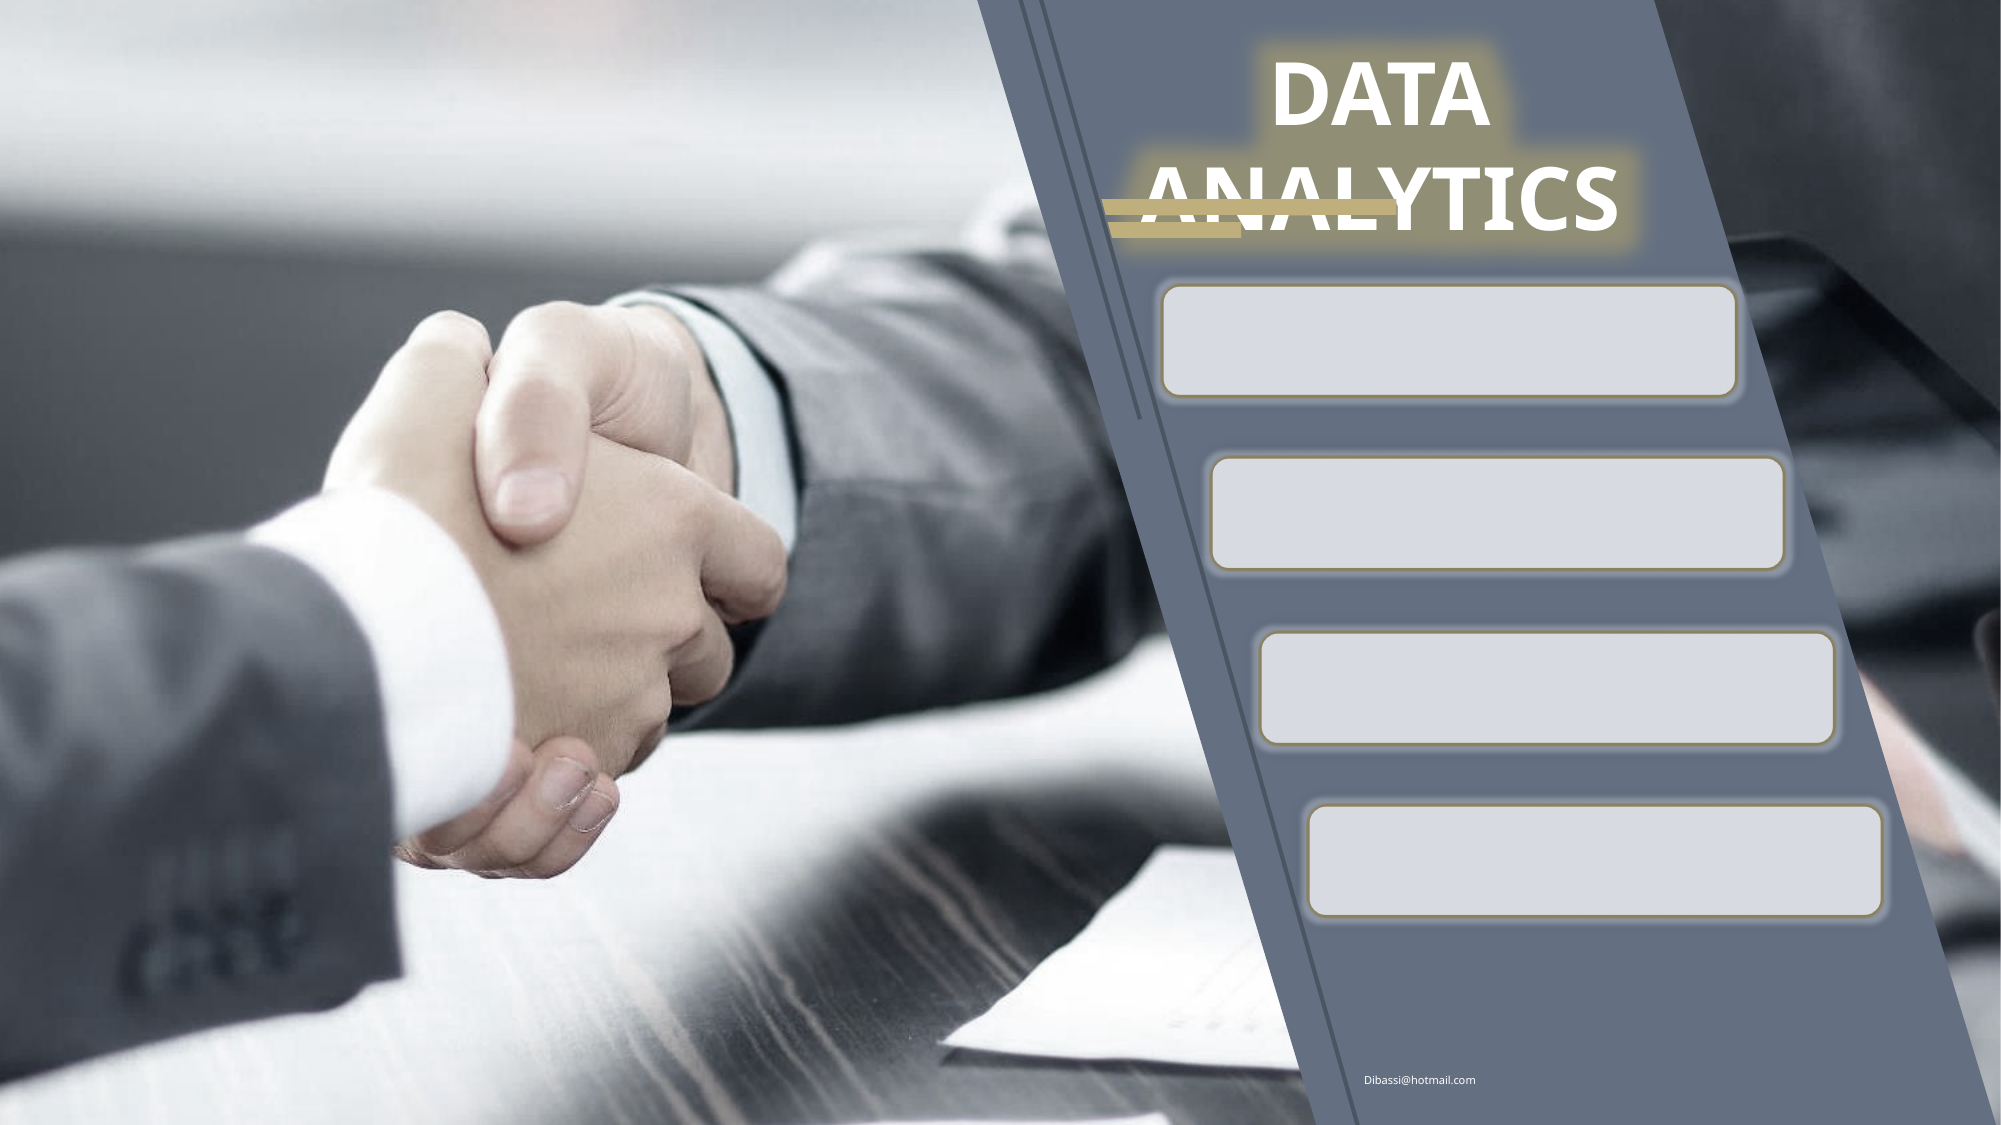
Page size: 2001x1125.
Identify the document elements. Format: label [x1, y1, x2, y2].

text_box [0, 0, 2000, 1125]
